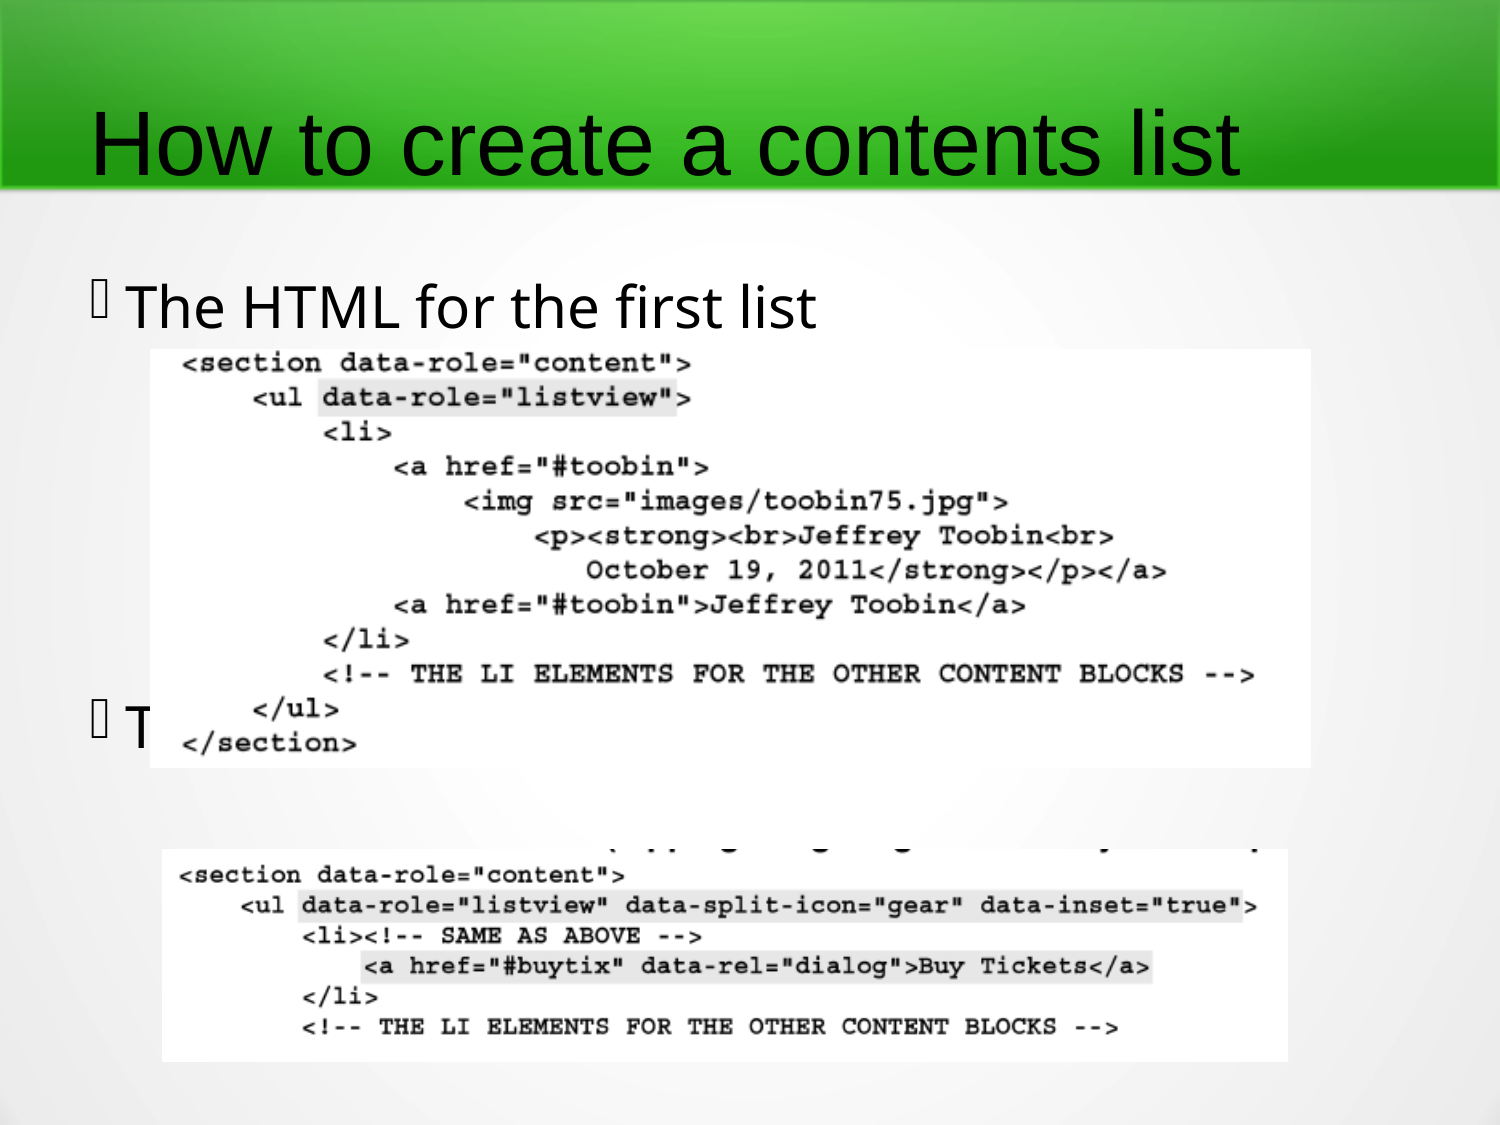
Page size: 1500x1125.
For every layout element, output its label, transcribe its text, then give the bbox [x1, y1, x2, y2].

text_box How to create a contents list [75, 45, 1425, 233]
text_box The HTML for the first list The HTML for the seconds list [75, 262, 1425, 1005]
picture [0, 0, 1500, 1125]
